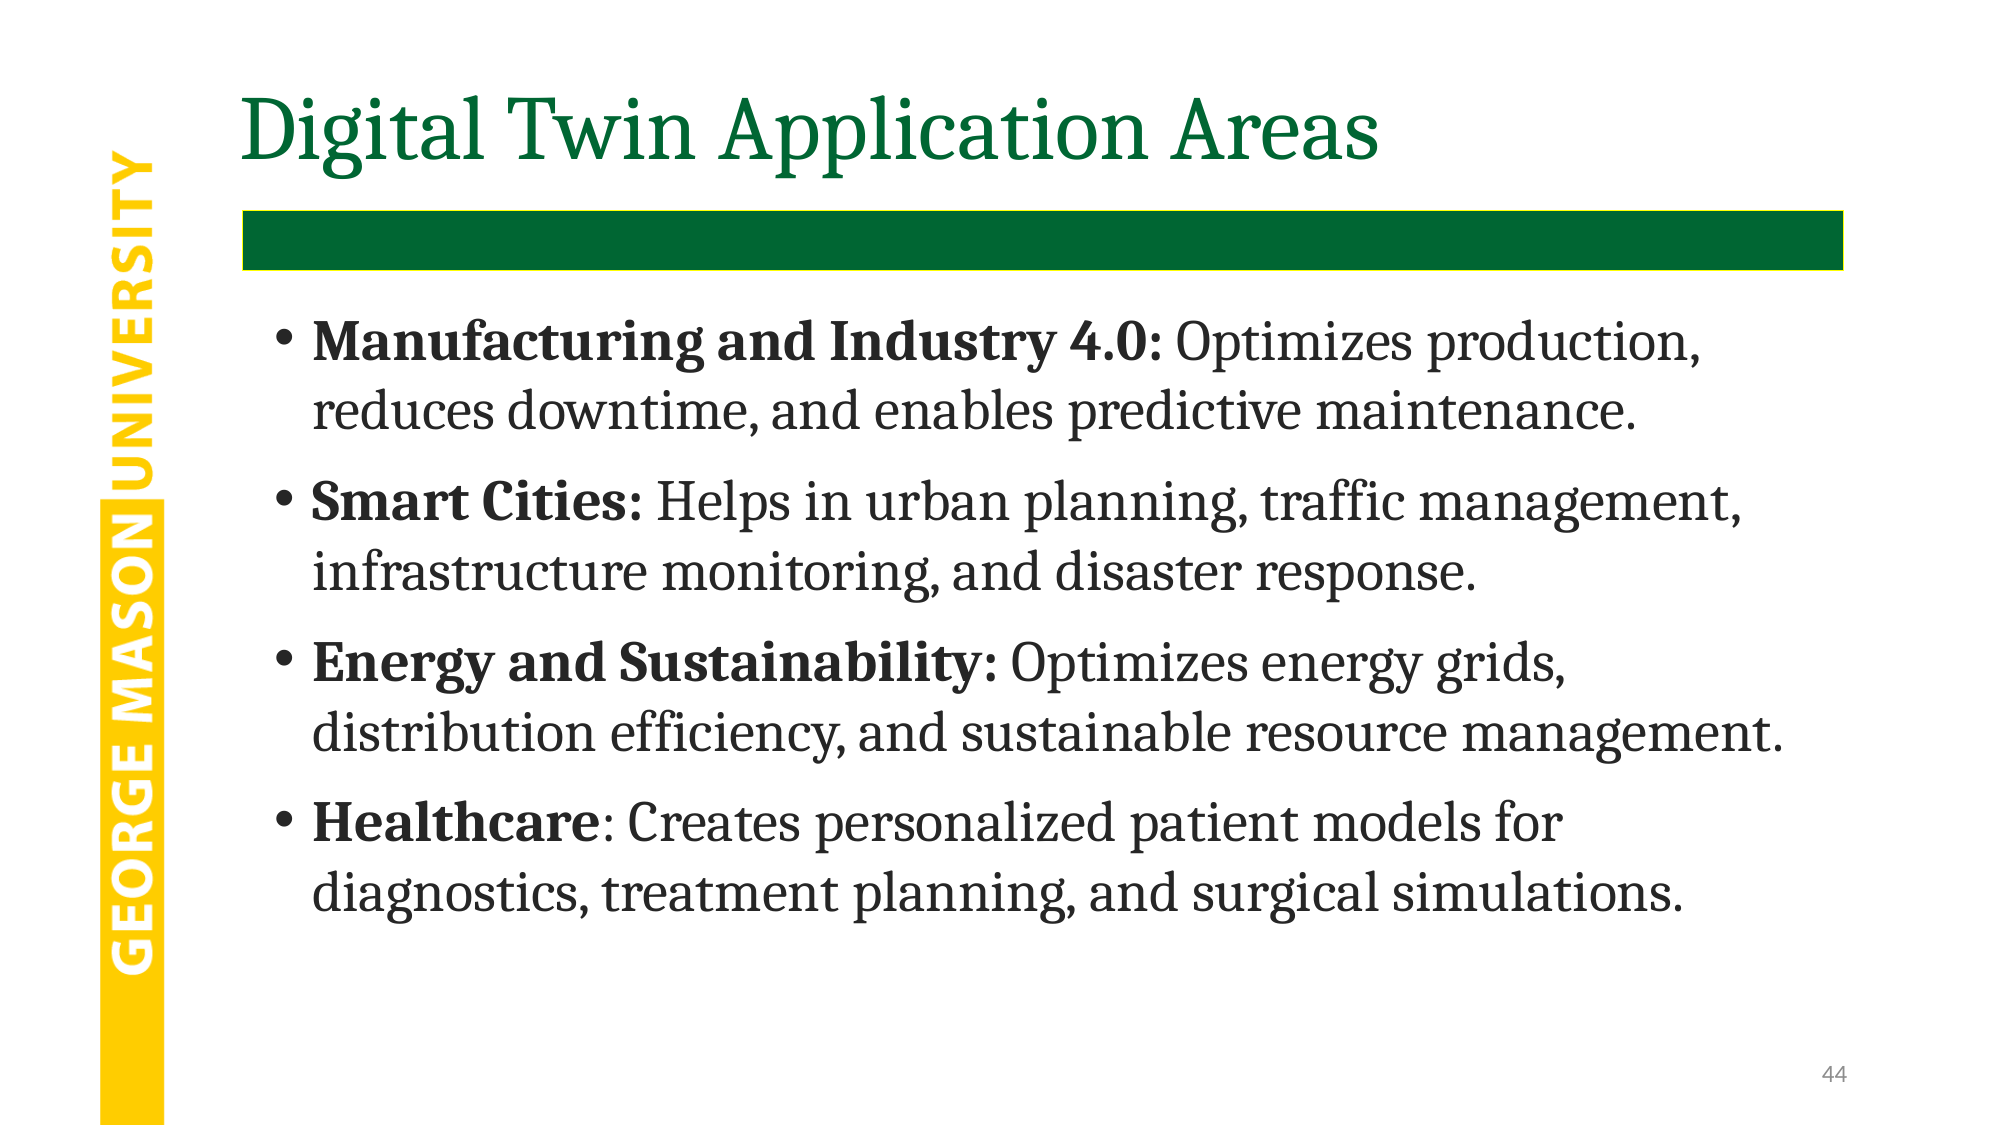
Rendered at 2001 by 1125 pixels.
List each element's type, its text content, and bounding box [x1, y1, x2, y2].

slide_number 44 [1412, 1042, 1863, 1103]
picture [74, 115, 188, 1125]
title Digital Twin Application Areas [224, 44, 1863, 187]
list Manufacturing and Industry 4.0: Optimizes production, reduces downtime, and enables predictive maintenance. Smart Cities: Helps in urban planning, traffic management, infrastructure monitoring, and disaster response. Energy and Sustainability: Optimizes energy grids, distribution efficiency, and sustainable resource management. Healthcare: Creates personalized patient models for diagnostics, treatment planning, and surgical simulations. [259, 294, 1820, 1014]
